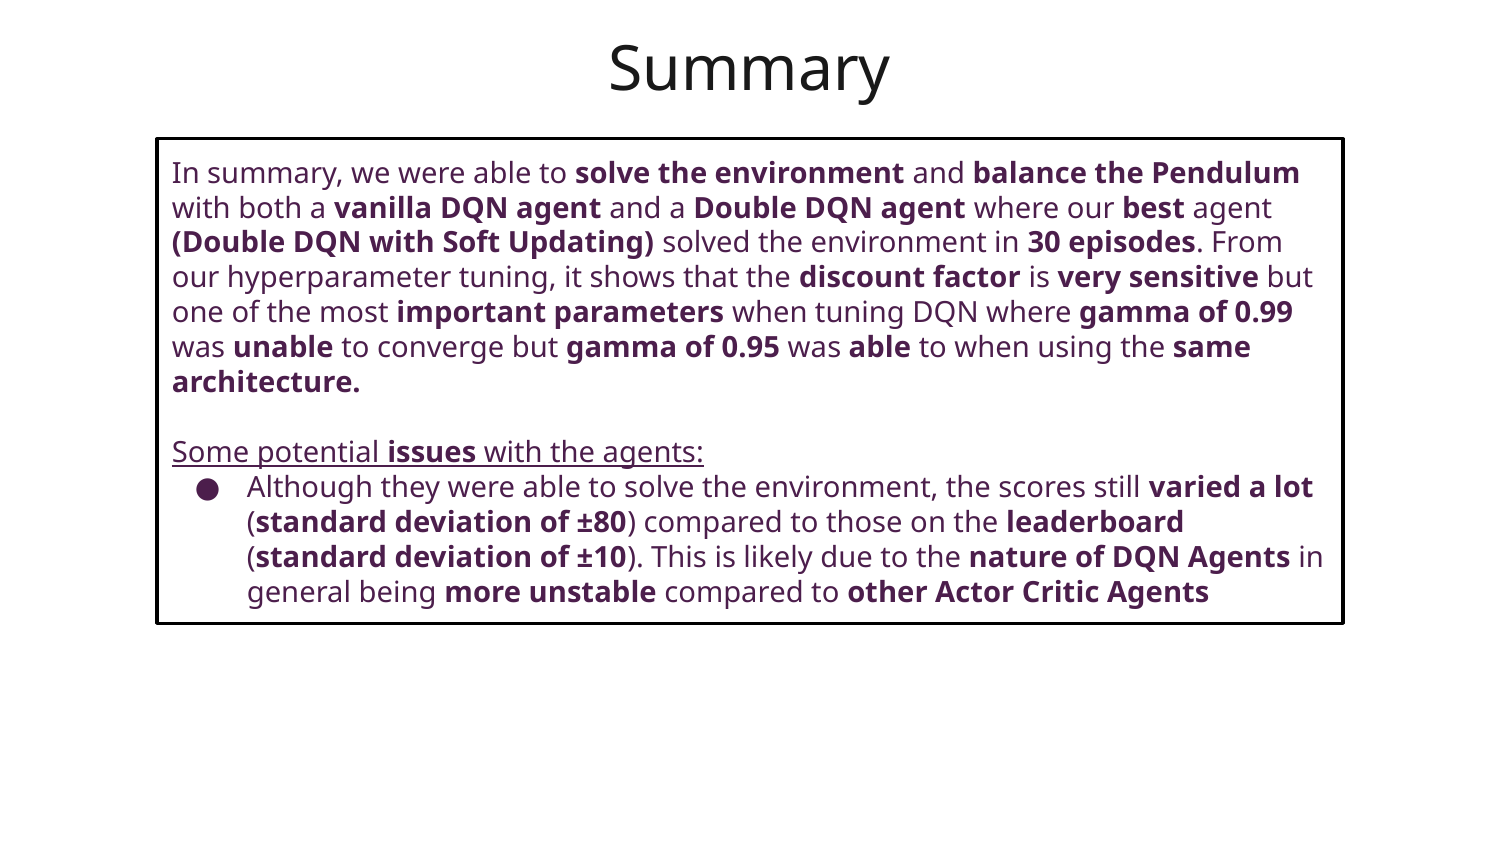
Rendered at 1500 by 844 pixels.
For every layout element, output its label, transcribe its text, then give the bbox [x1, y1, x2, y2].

text_box In summary, we were able to solve the environment and balance the Pendulum with both a vanilla DQN agent and a Double DQN agent where our best agent (Double DQN with Soft Updating) solved the environment in 30 episodes. From our hyperparameter tuning, it shows that the discount factor is very sensitive but one of the most important parameters when tuning DQN where gamma of 0.99 was unable to converge but gamma of 0.95 was able to when using the same architecture. Some potential issues with the agents: Although they were able to solve the environment, the scores still varied a lot (standard deviation of ±80) compared to those on the leaderboard (standard deviation of ±10). This is likely due to the nature of DQN Agents in general being more unstable compared to other Actor Critic Agents [156, 138, 1344, 624]
title Summary [118, 28, 1382, 103]
